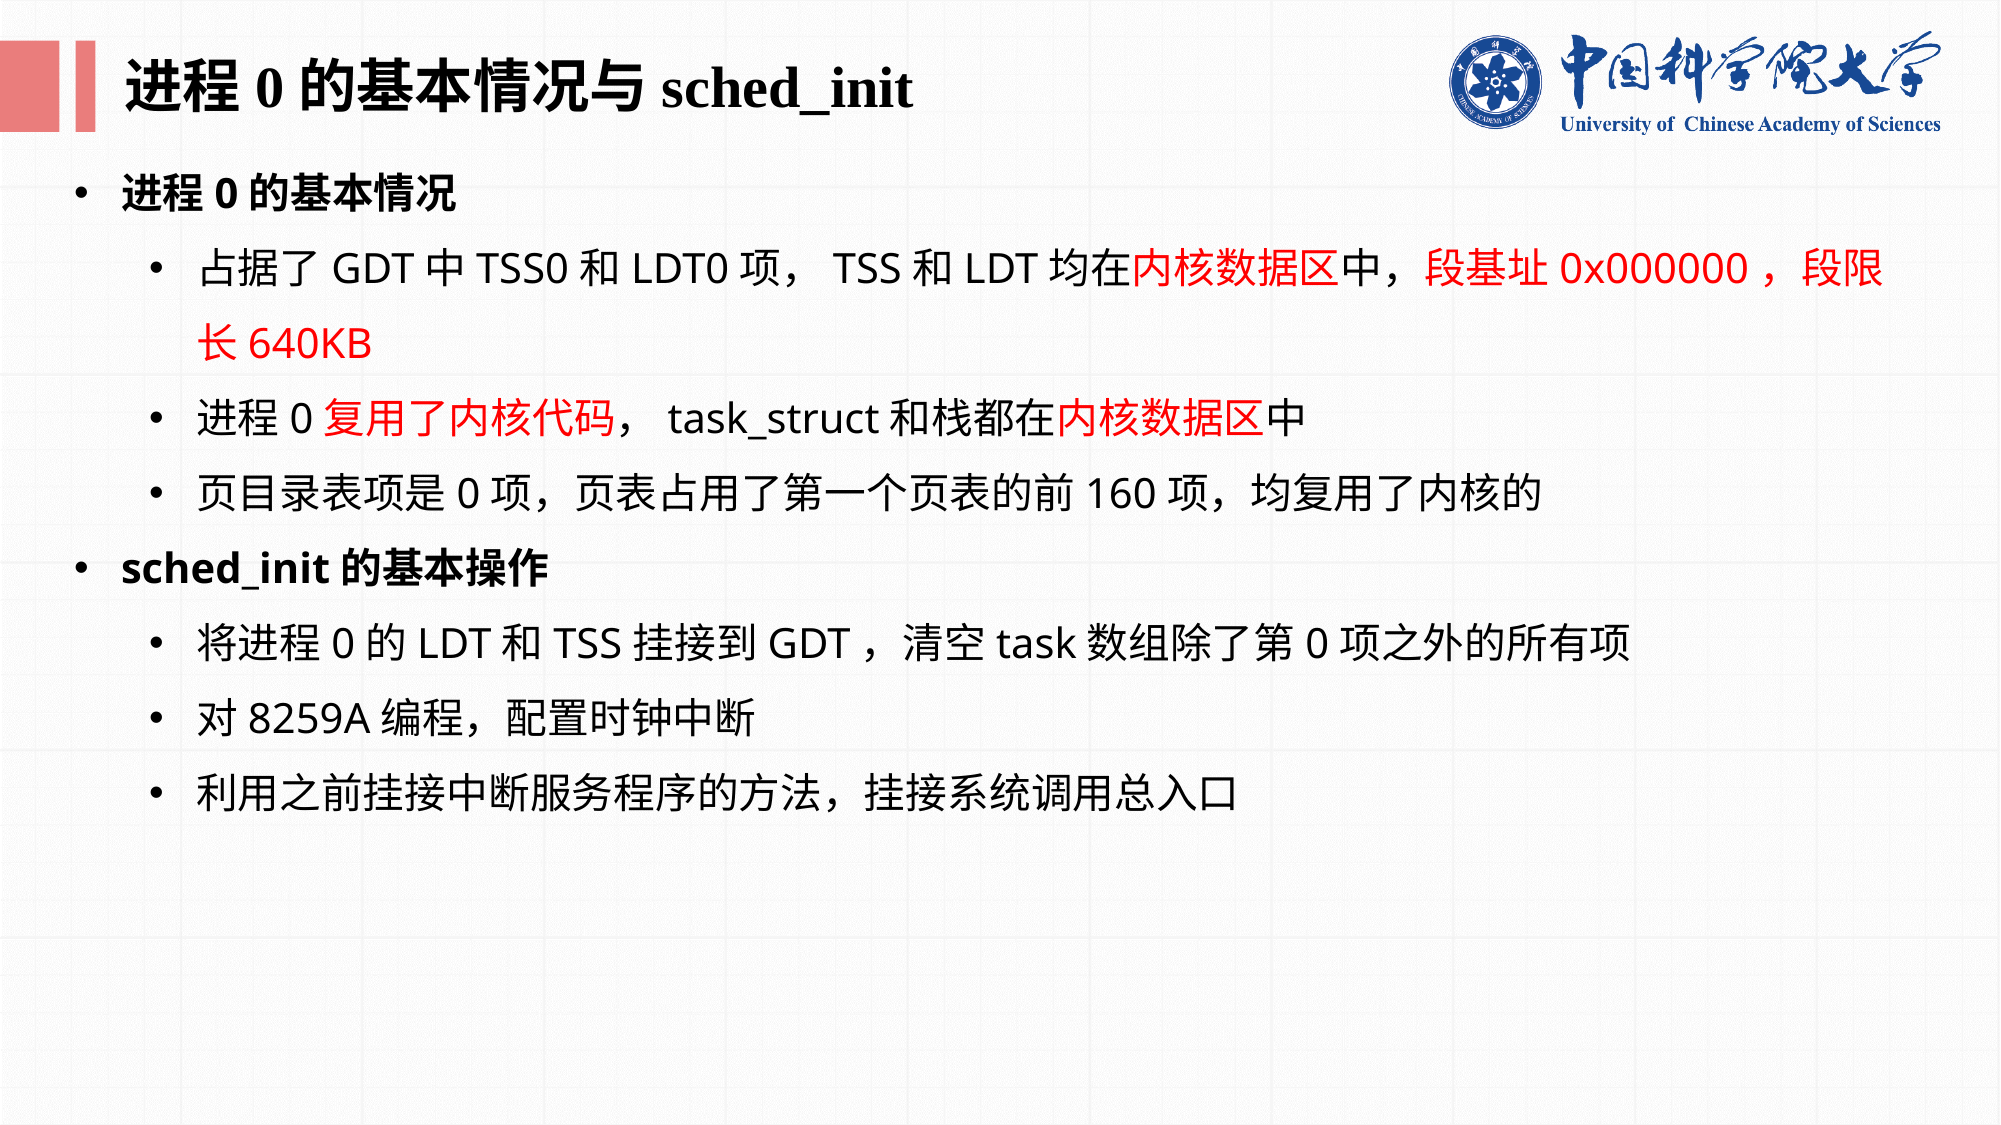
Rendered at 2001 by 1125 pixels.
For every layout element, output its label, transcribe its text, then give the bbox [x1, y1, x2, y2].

text_box [75, 40, 96, 133]
text_box [0, 40, 60, 133]
picture [1449, 31, 1941, 135]
text_box 进程0的基本情况 占据了GDT中TSS0和LDT0项，TSS和LDT均在内核数据区中，段基址0x000000，段限长640KB 进程0复用了内核代码，task_struct和栈都在内核数据区中 页目录表项是0项，页表占用了第一个页表的前160项，均复用了内核的 sched_init的基本操作 将进程0的LDT和TSS挂接到GDT，清空task数组除了第0项之外的所有项 对8259A编程，配置时钟中断 利用之前挂接中断服务程序的方法，挂接系统调用总入口 [59, 134, 1915, 825]
text_box 进程0的基本情况与sched_init [109, 41, 1368, 127]
